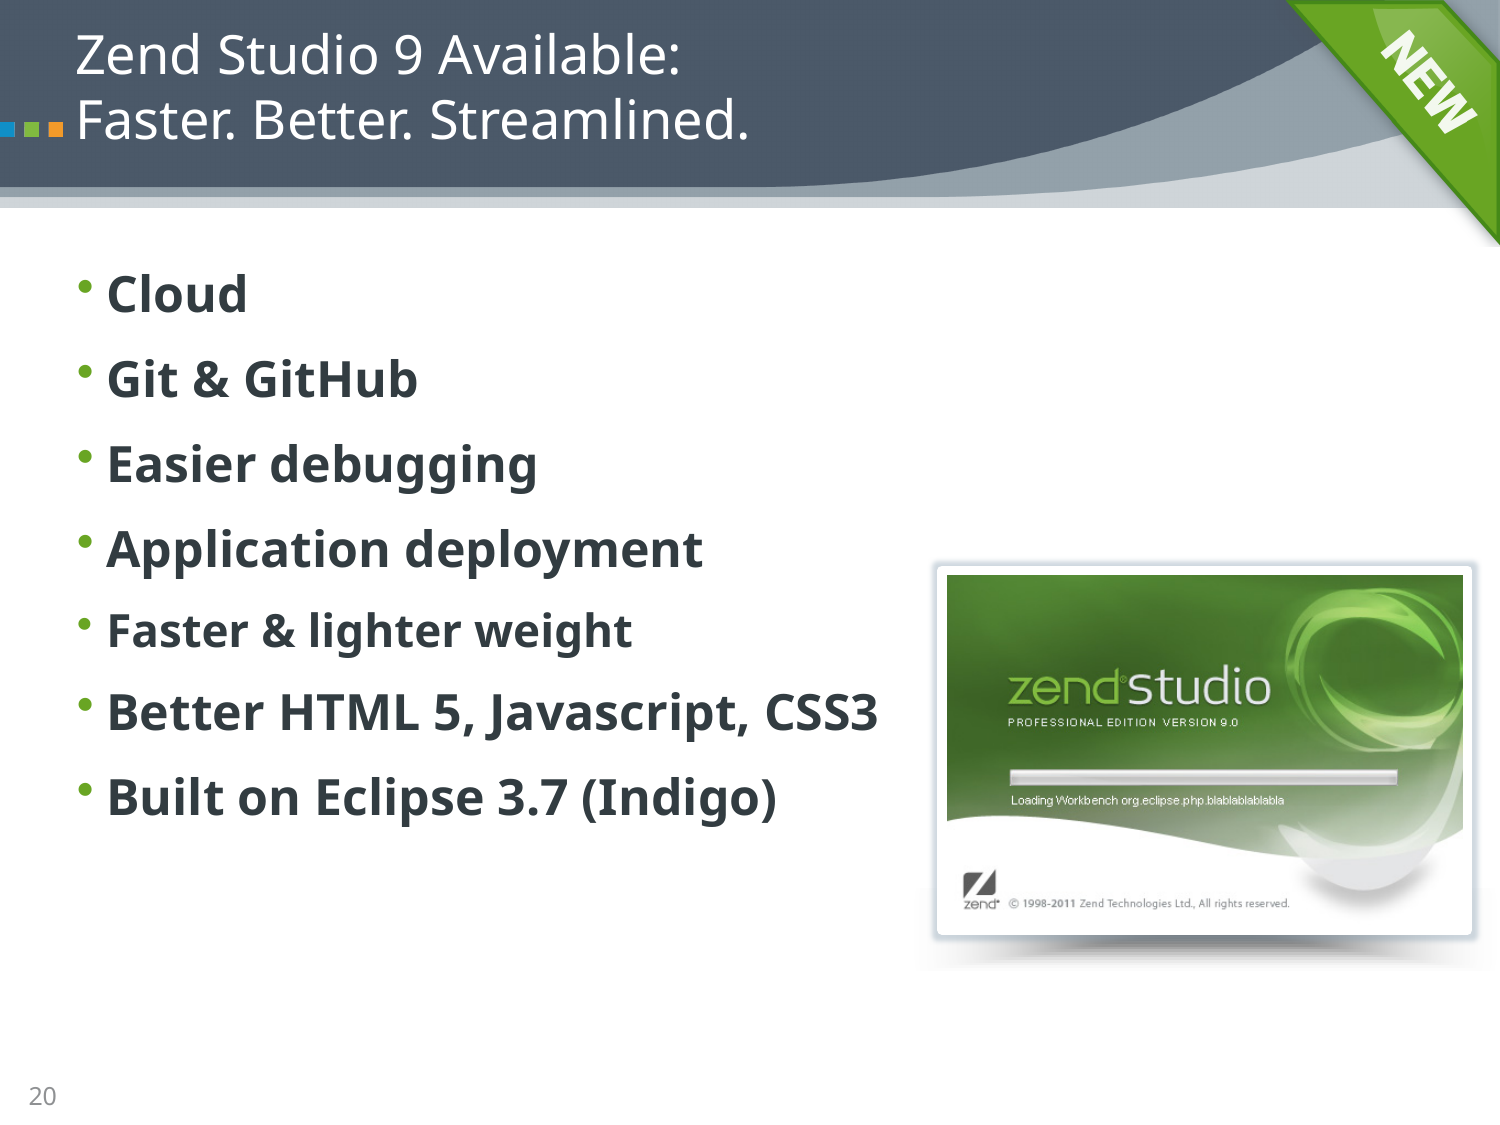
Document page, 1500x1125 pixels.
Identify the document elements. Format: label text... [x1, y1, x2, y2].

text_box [910, 574, 1499, 971]
list Cloud Git & GitHub Easier debugging Application deployment Faster & lighter weight Better HTML 5, Javascript, CSS3 Built on Eclipse 3.7 (Indigo) [76, 255, 1428, 999]
title Zend Studio 9 Available: Faster. Better. Streamlined. [74, 37, 1230, 159]
picture [0, 0, 1500, 247]
